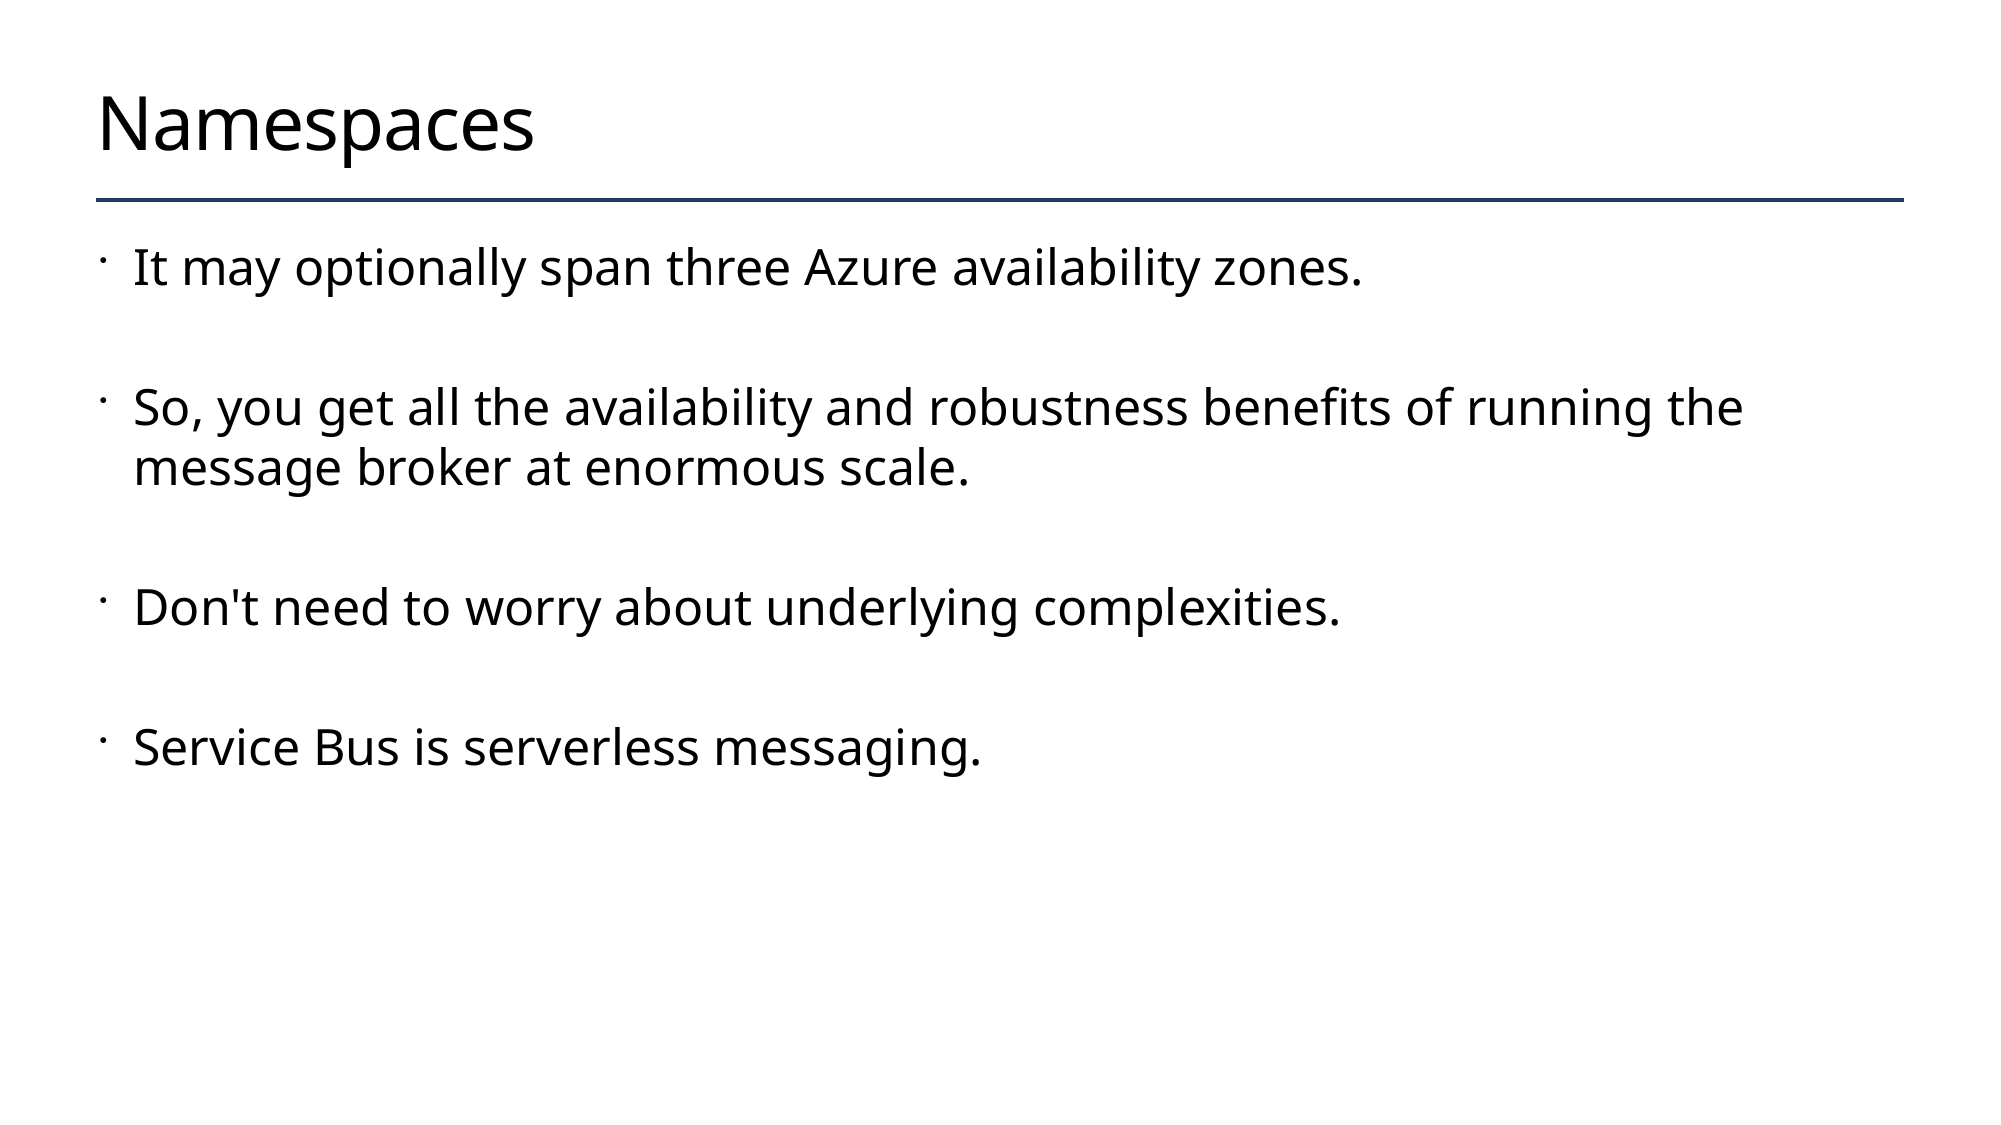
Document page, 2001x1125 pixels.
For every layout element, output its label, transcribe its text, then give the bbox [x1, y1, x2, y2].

title Namespaces [96, 75, 1904, 166]
list It may optionally span three Azure availability zones. So, you get all the availability and robustness benefits of running the message broker at enormous scale. Don't need to worry about underlying complexities. Service Bus is serverless messaging. [95, 235, 1904, 793]
